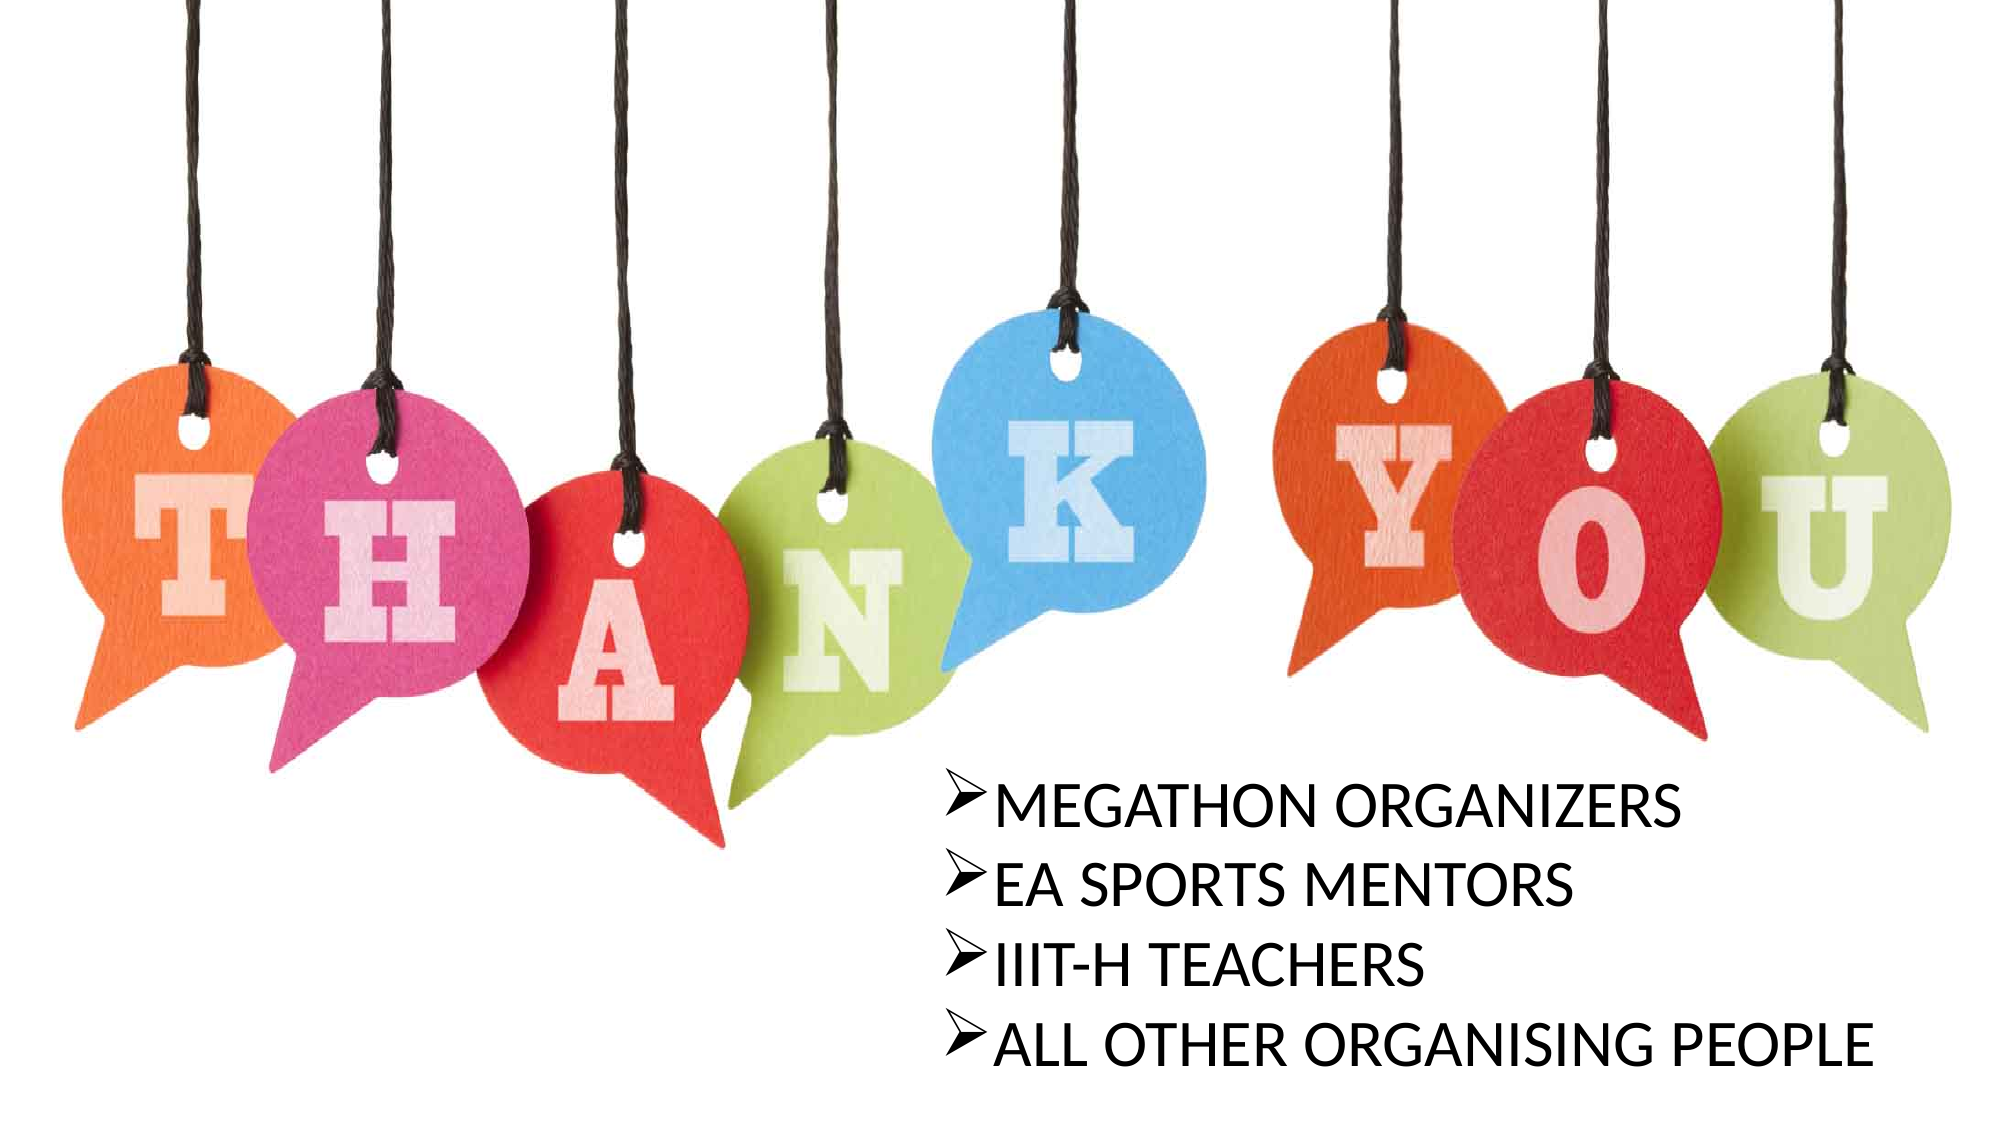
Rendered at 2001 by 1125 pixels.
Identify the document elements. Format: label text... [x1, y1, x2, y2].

picture [0, 0, 2001, 1125]
text_box MEGATHON ORGANIZERS EA SPORTS MENTORS IIIT-H TEACHERS ALL OTHER ORGANISING PEOPLE [925, 752, 1970, 1088]
